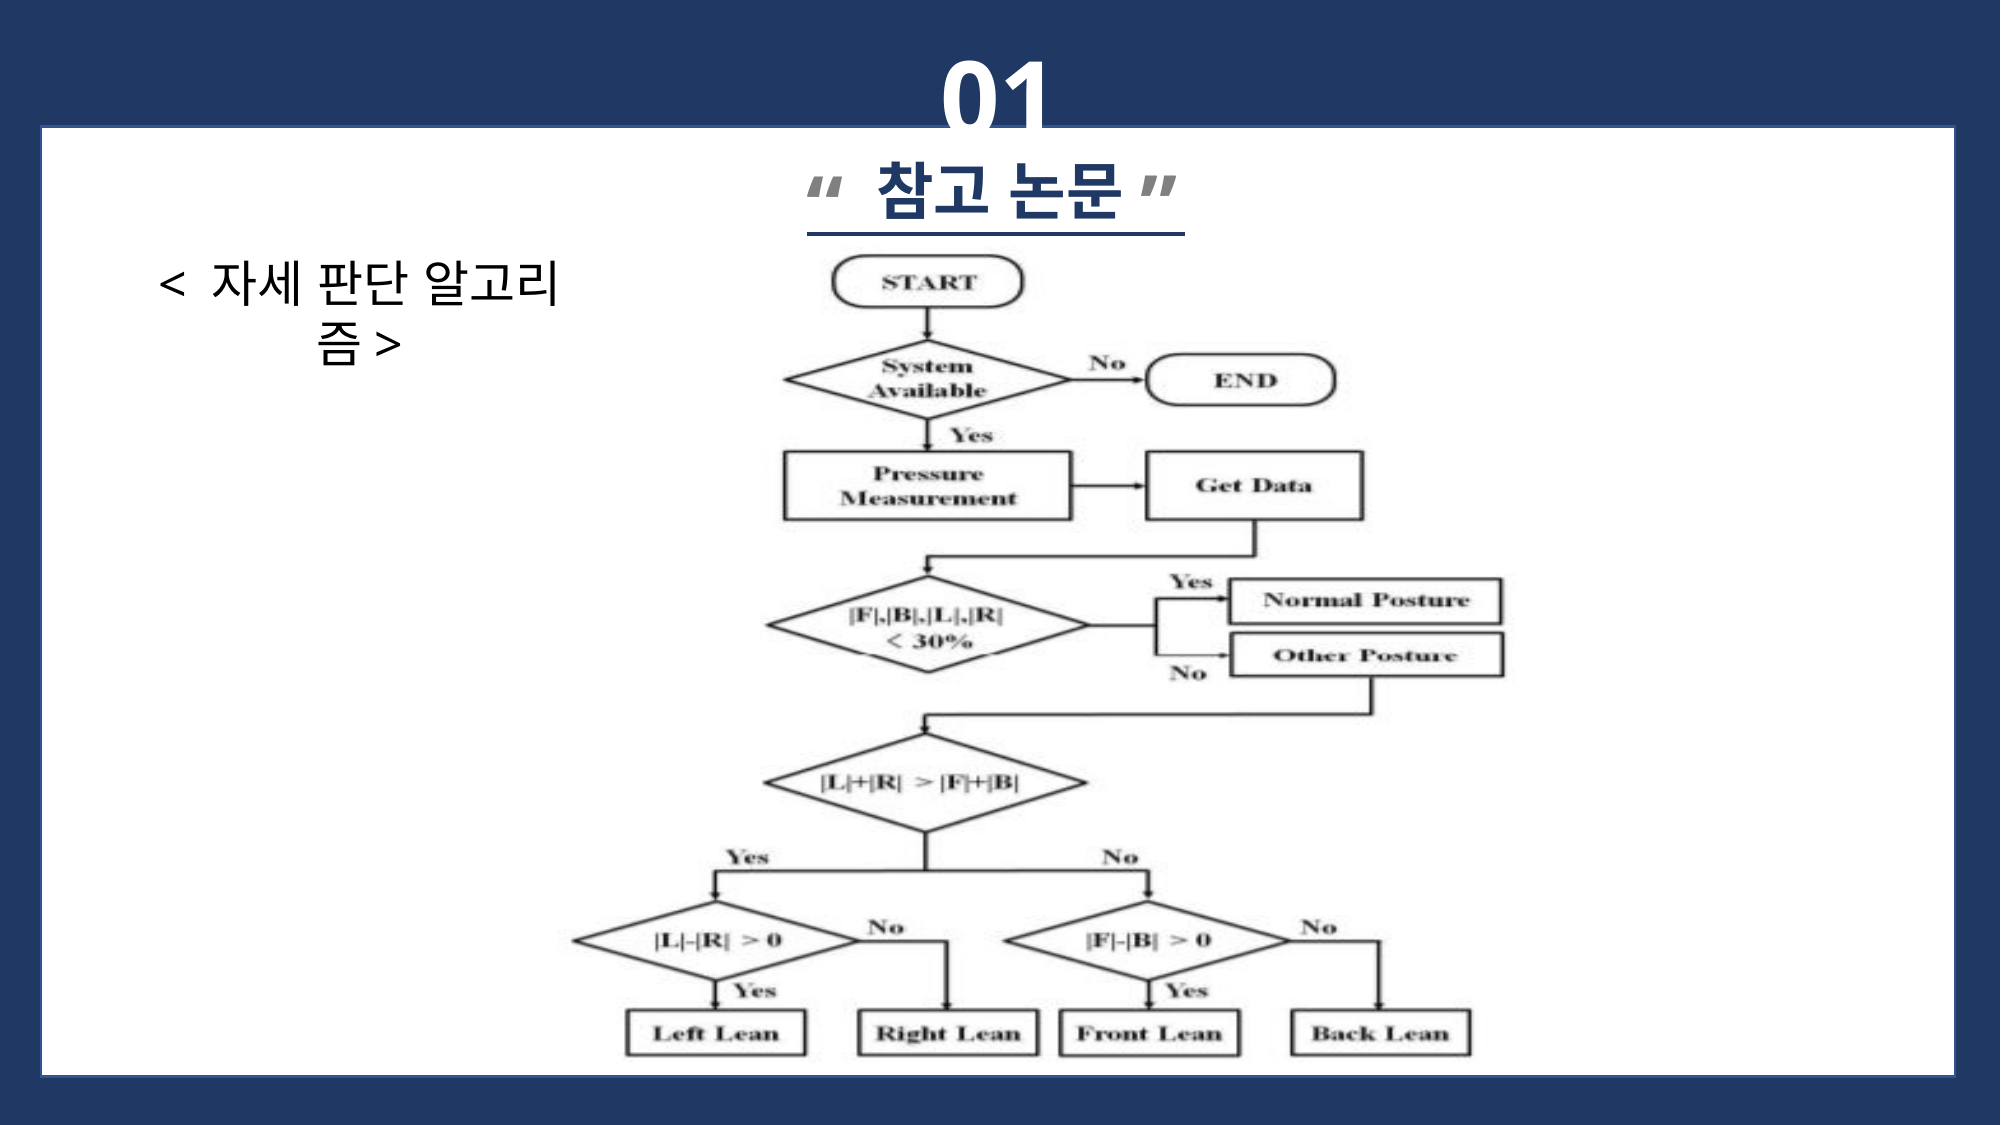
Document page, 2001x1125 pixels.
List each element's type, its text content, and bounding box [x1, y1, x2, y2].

text_box 01 [917, 25, 1083, 165]
text_box < 자세 판단 알고리즘> [105, 245, 616, 380]
text_box 참고 논문 [799, 144, 1126, 232]
picture [557, 246, 1523, 1063]
text_box “ [791, 145, 874, 246]
text_box [40, 125, 1956, 1078]
text_box ” [1126, 144, 1206, 246]
